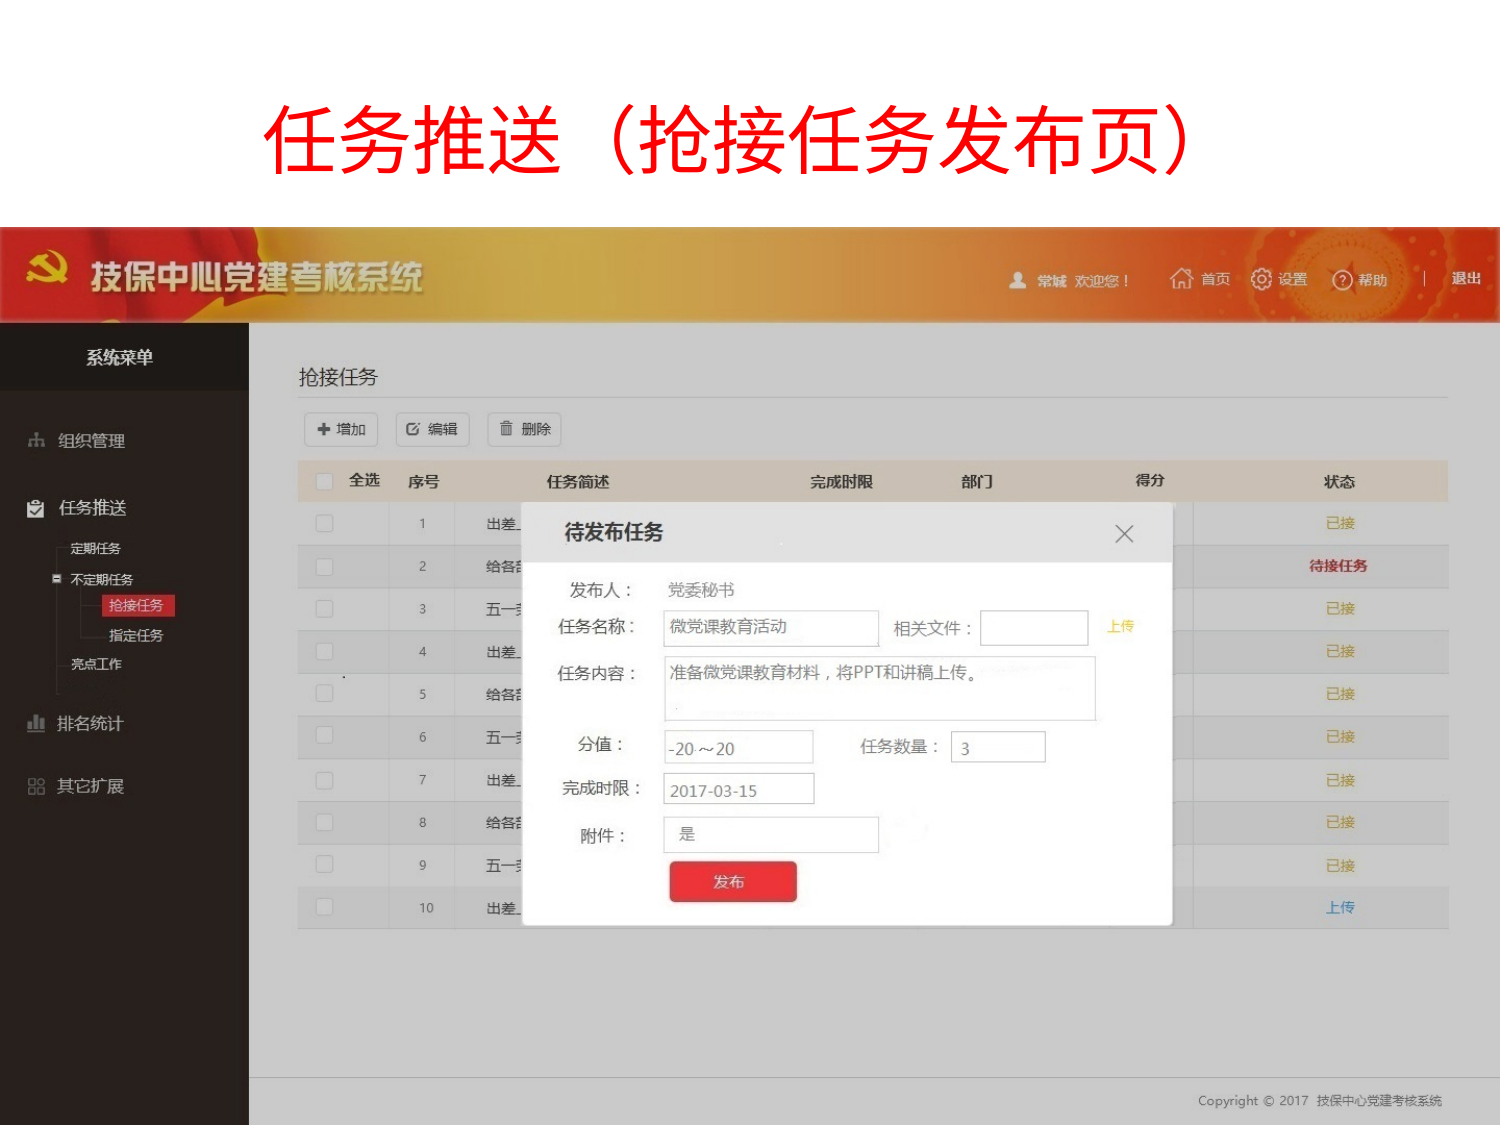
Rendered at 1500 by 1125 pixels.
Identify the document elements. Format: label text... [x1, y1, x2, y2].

picture [0, 227, 1500, 1125]
title 任务推送（抢接任务发布页） [75, 45, 1425, 227]
